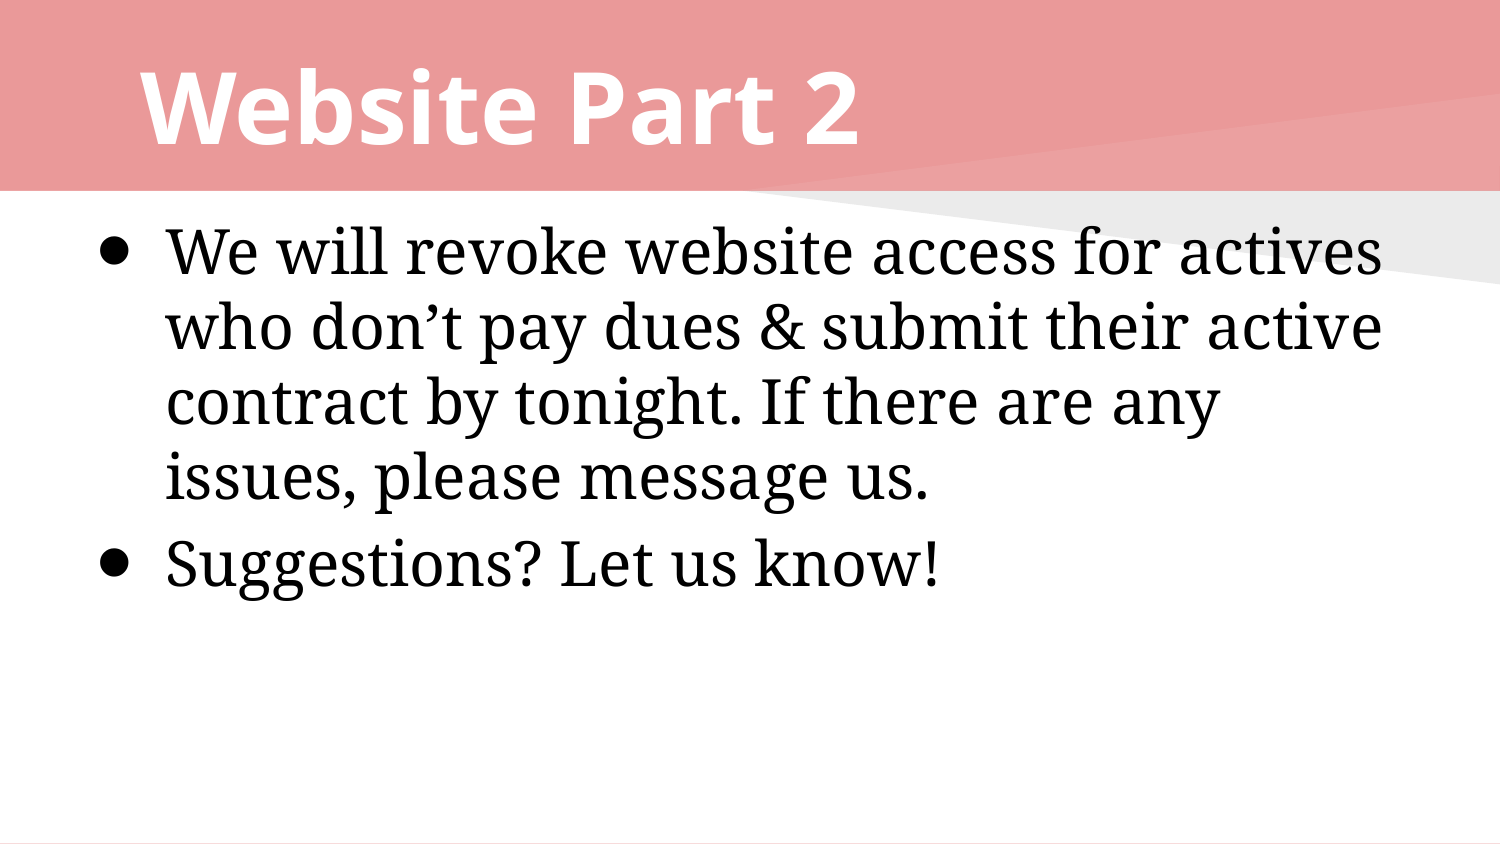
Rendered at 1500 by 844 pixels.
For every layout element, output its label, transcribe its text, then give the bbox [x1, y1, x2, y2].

list We will revoke website access for actives who don’t pay dues & submit their active contract by tonight. If there are any issues, please message us. Suggestions? Let us know! [75, 196, 1425, 808]
title Website Part 2 [75, 33, 1425, 175]
